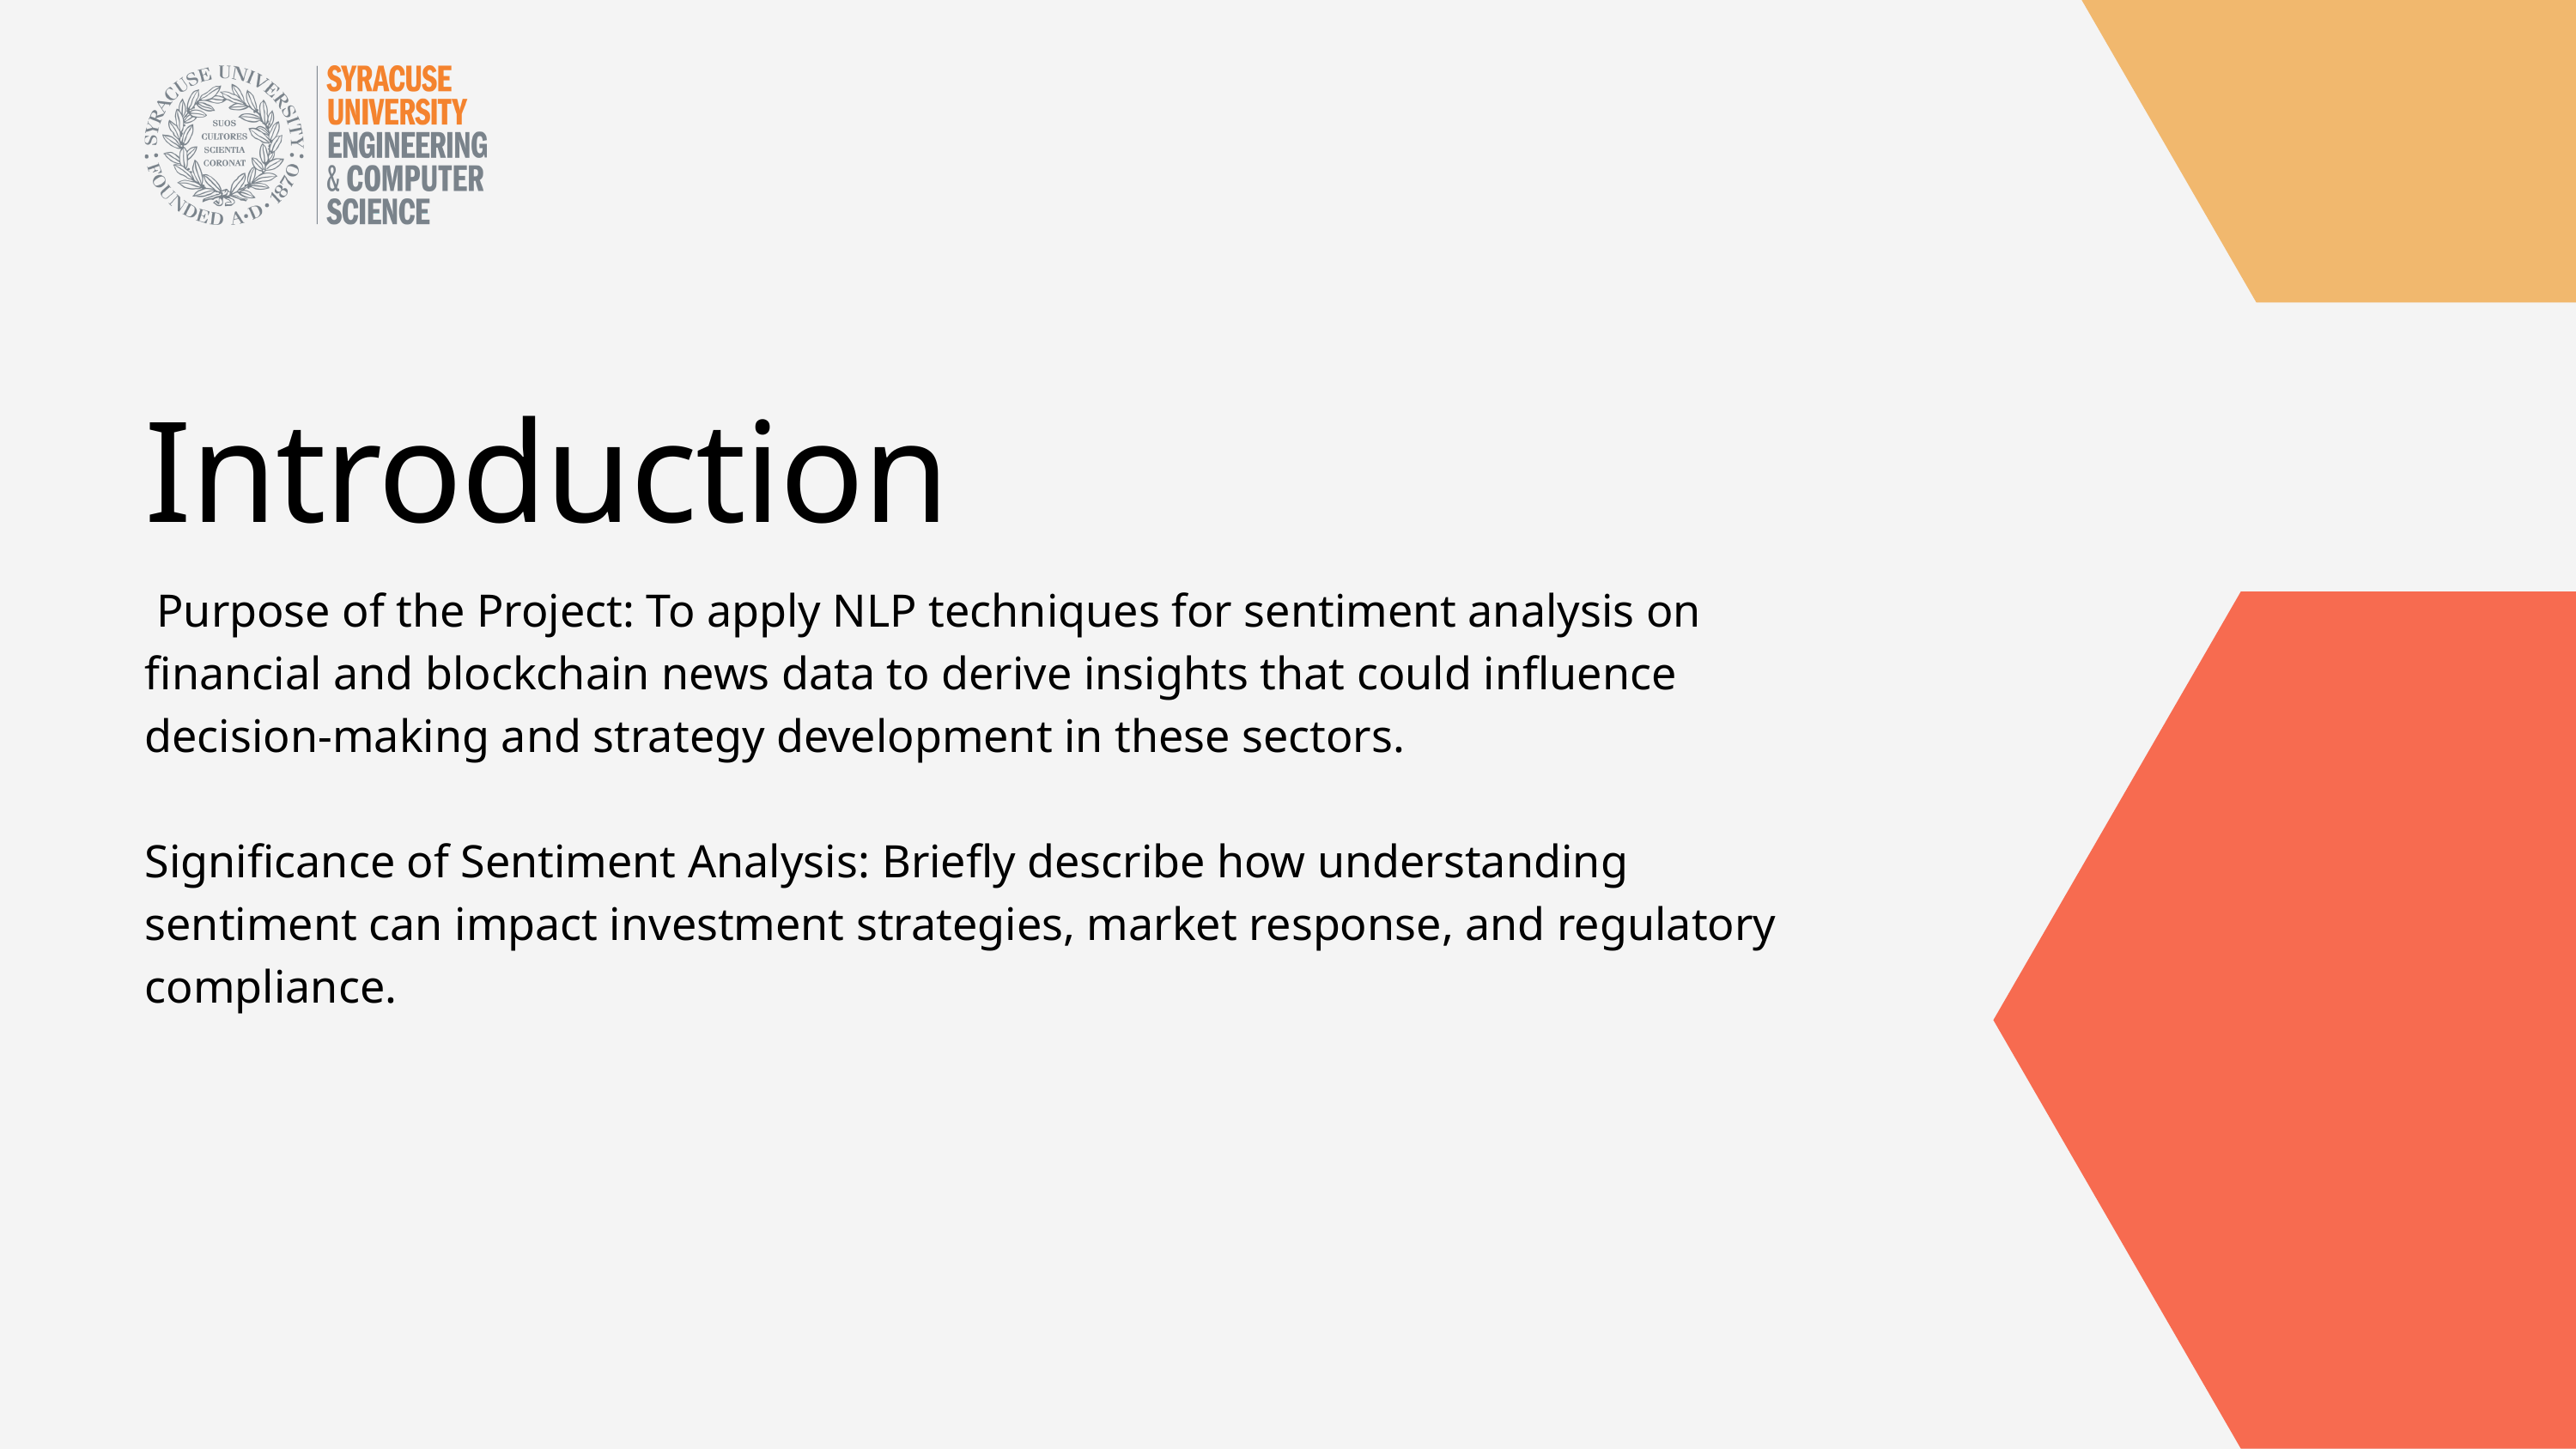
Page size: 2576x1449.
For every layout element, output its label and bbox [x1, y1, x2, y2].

text_box [2081, 0, 2576, 303]
text_box [1993, 591, 2576, 1449]
text_box [144, 383, 1994, 1065]
text_box [144, 65, 487, 225]
